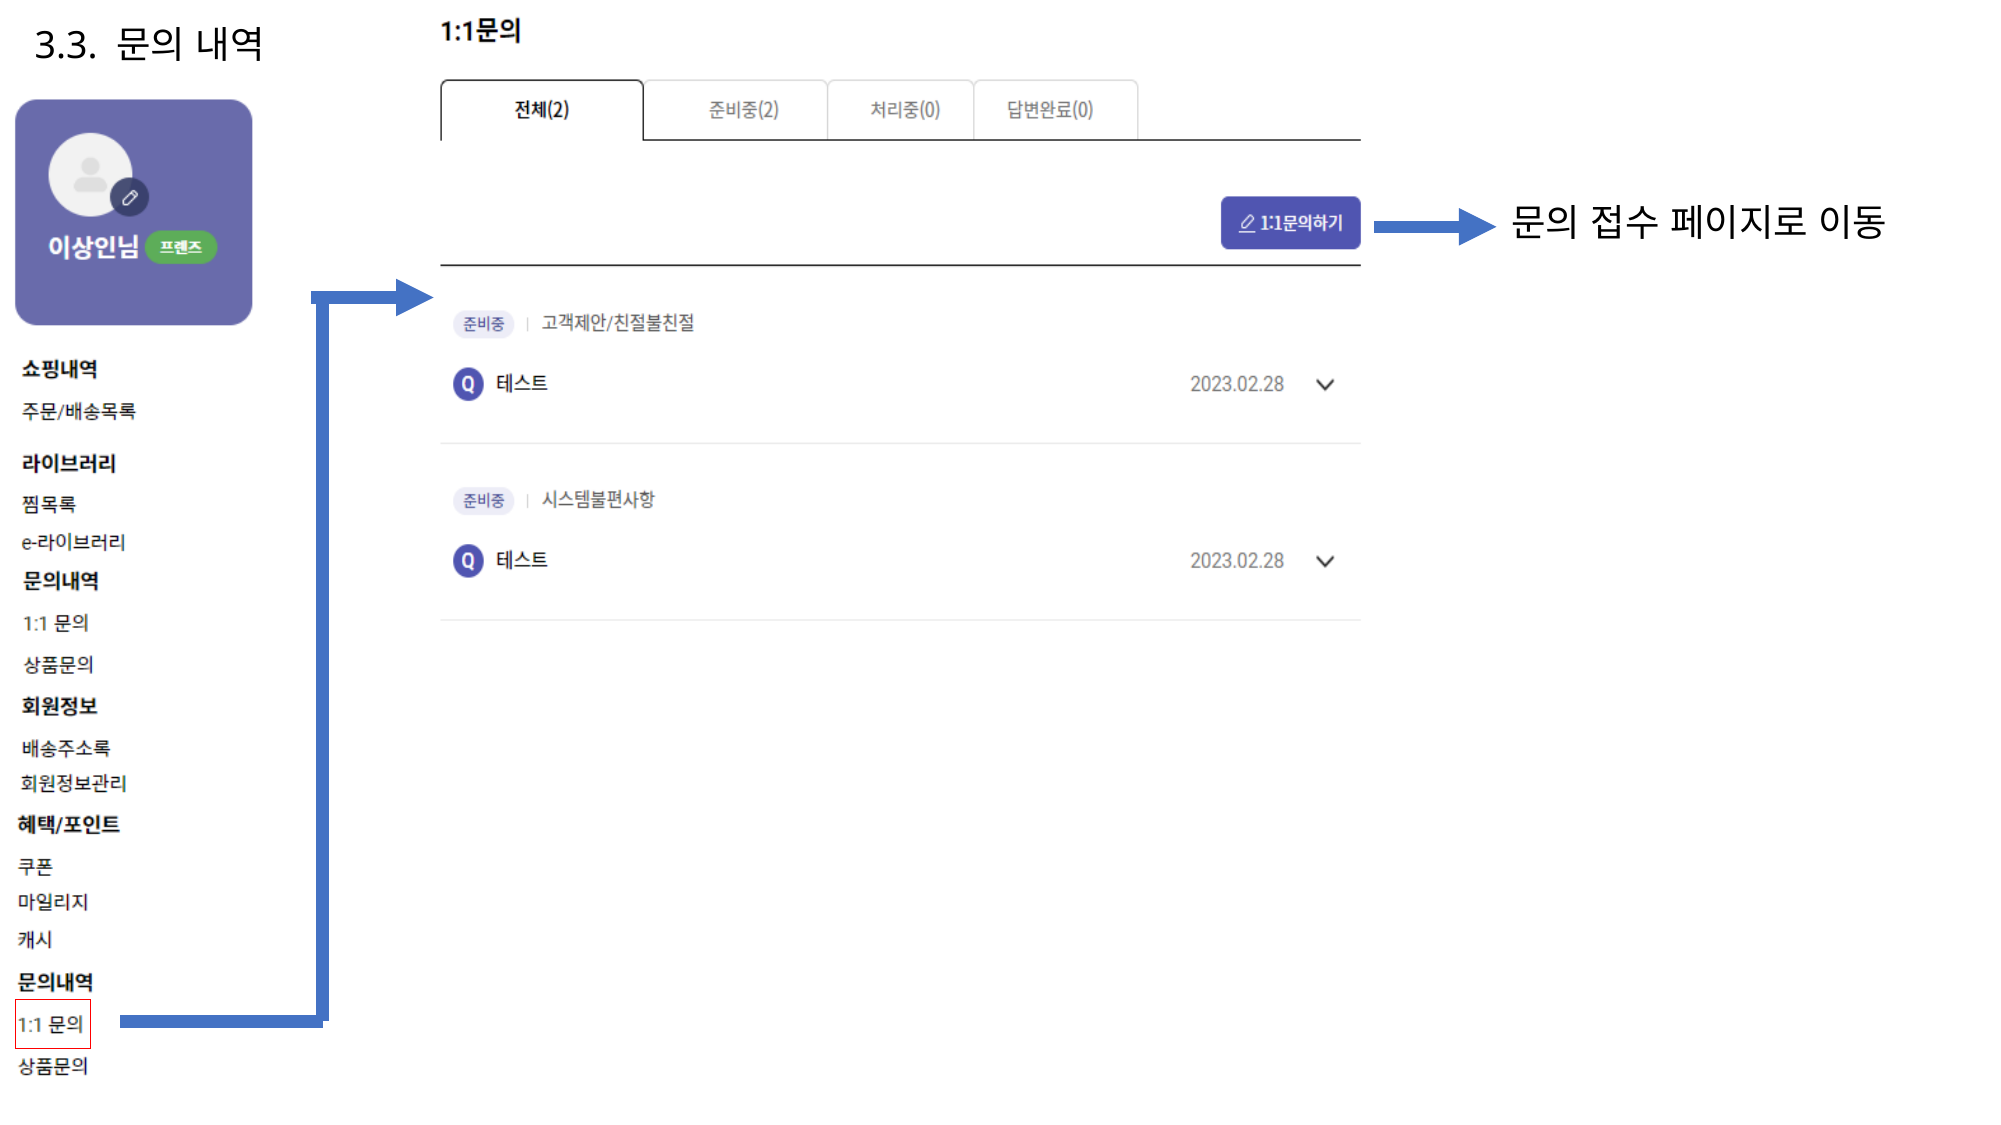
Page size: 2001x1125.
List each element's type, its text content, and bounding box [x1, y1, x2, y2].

picture [433, 0, 1375, 671]
picture [0, 69, 272, 1092]
text_box 문의 접수 페이지로 이동 [1496, 191, 1960, 252]
text_box 3.3. 문의 내역 [19, 13, 433, 74]
